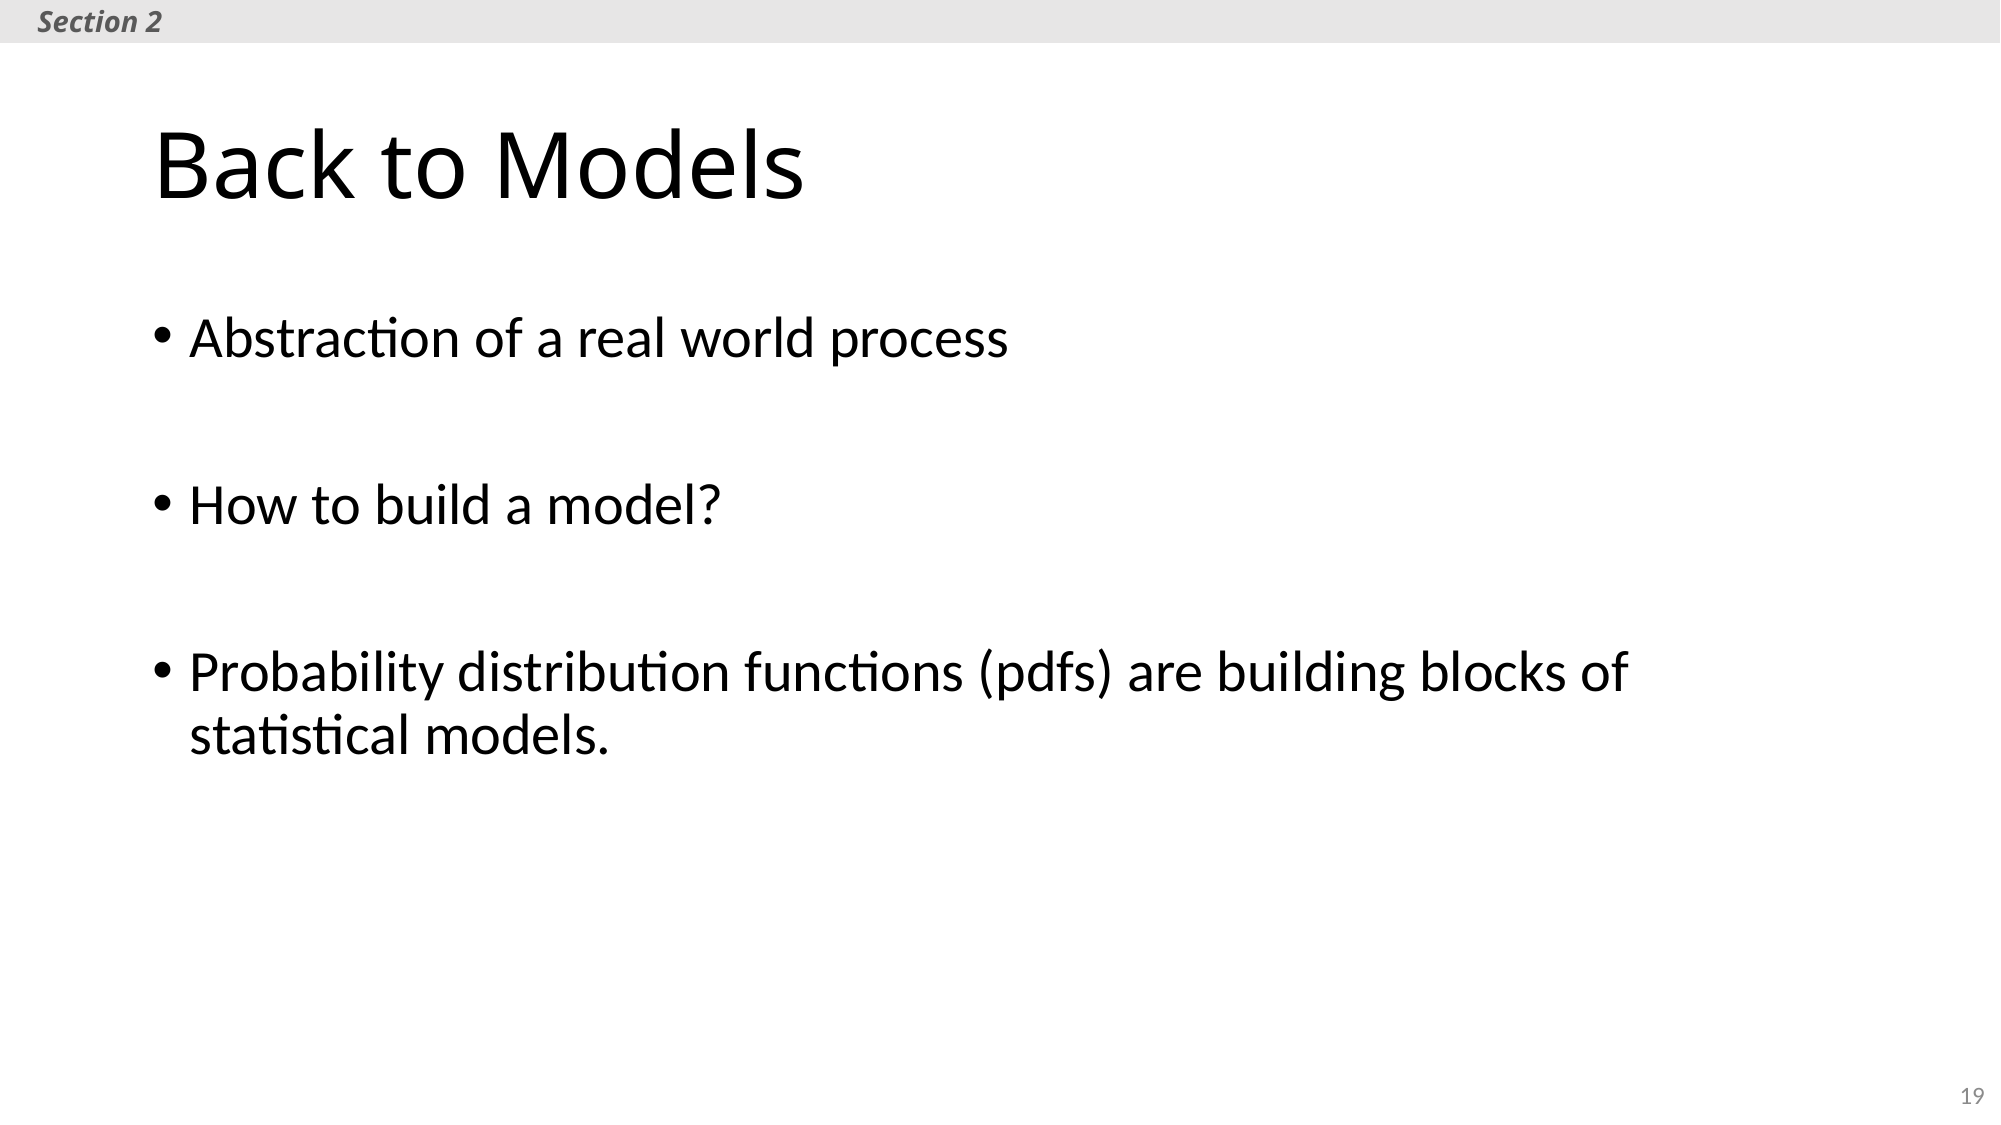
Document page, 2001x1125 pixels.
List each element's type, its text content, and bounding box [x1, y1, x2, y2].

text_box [0, 0, 2000, 47]
slide_number 19 [1550, 1064, 2000, 1125]
title Back to Models [137, 59, 1863, 278]
list Abstraction of a real world process How to build a model? Probability distribution functions (pdfs) are building blocks of statistical models. [137, 299, 1863, 1014]
